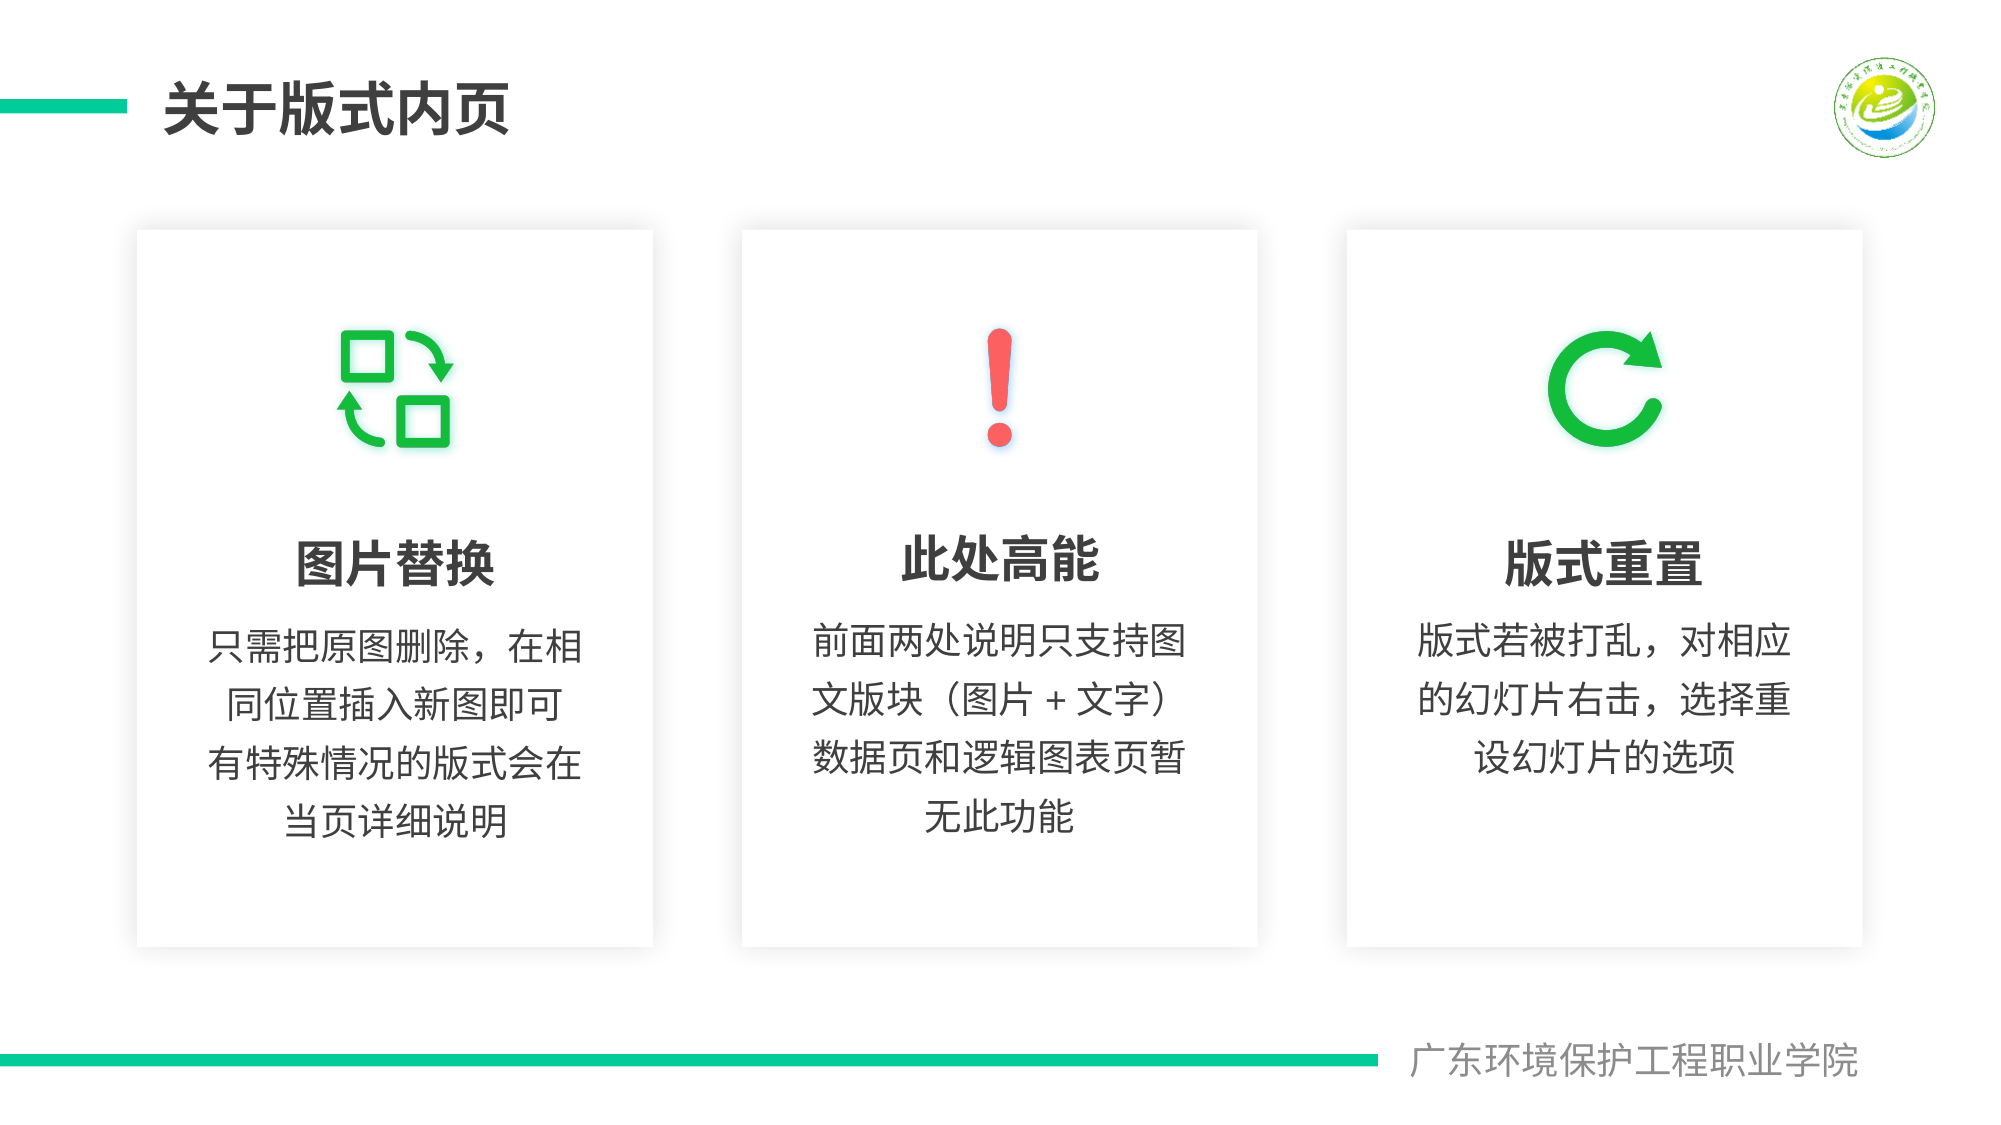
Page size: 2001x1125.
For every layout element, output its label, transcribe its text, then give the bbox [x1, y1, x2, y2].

list 关于版式内页 [147, 64, 1292, 151]
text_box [742, 229, 1258, 947]
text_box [137, 229, 653, 947]
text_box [1346, 229, 1863, 947]
picture [1830, 38, 1939, 177]
